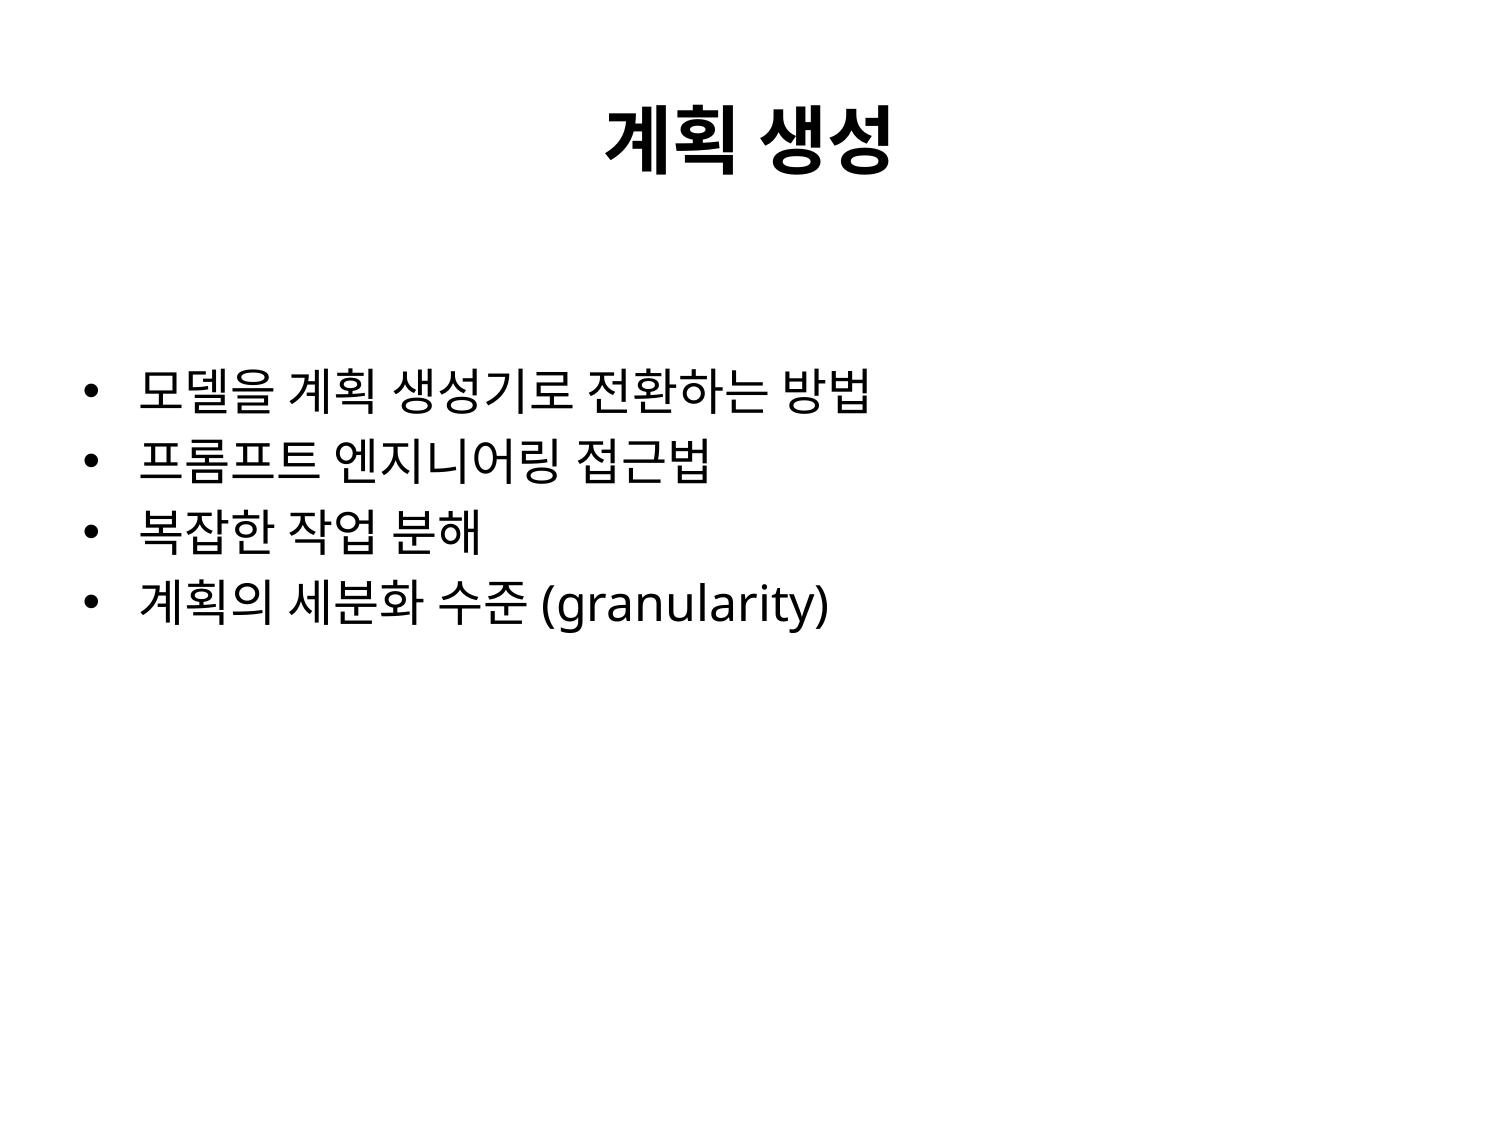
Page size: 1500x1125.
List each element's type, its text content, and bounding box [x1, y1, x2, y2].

title 계획 생성 [74, 44, 1426, 234]
list 모델을 계획 생성기로 전환하는 방법 프롬프트 엔지니어링 접근법 복잡한 작업 분해 계획의 세분화 수준(granularity) [74, 261, 1426, 1006]
